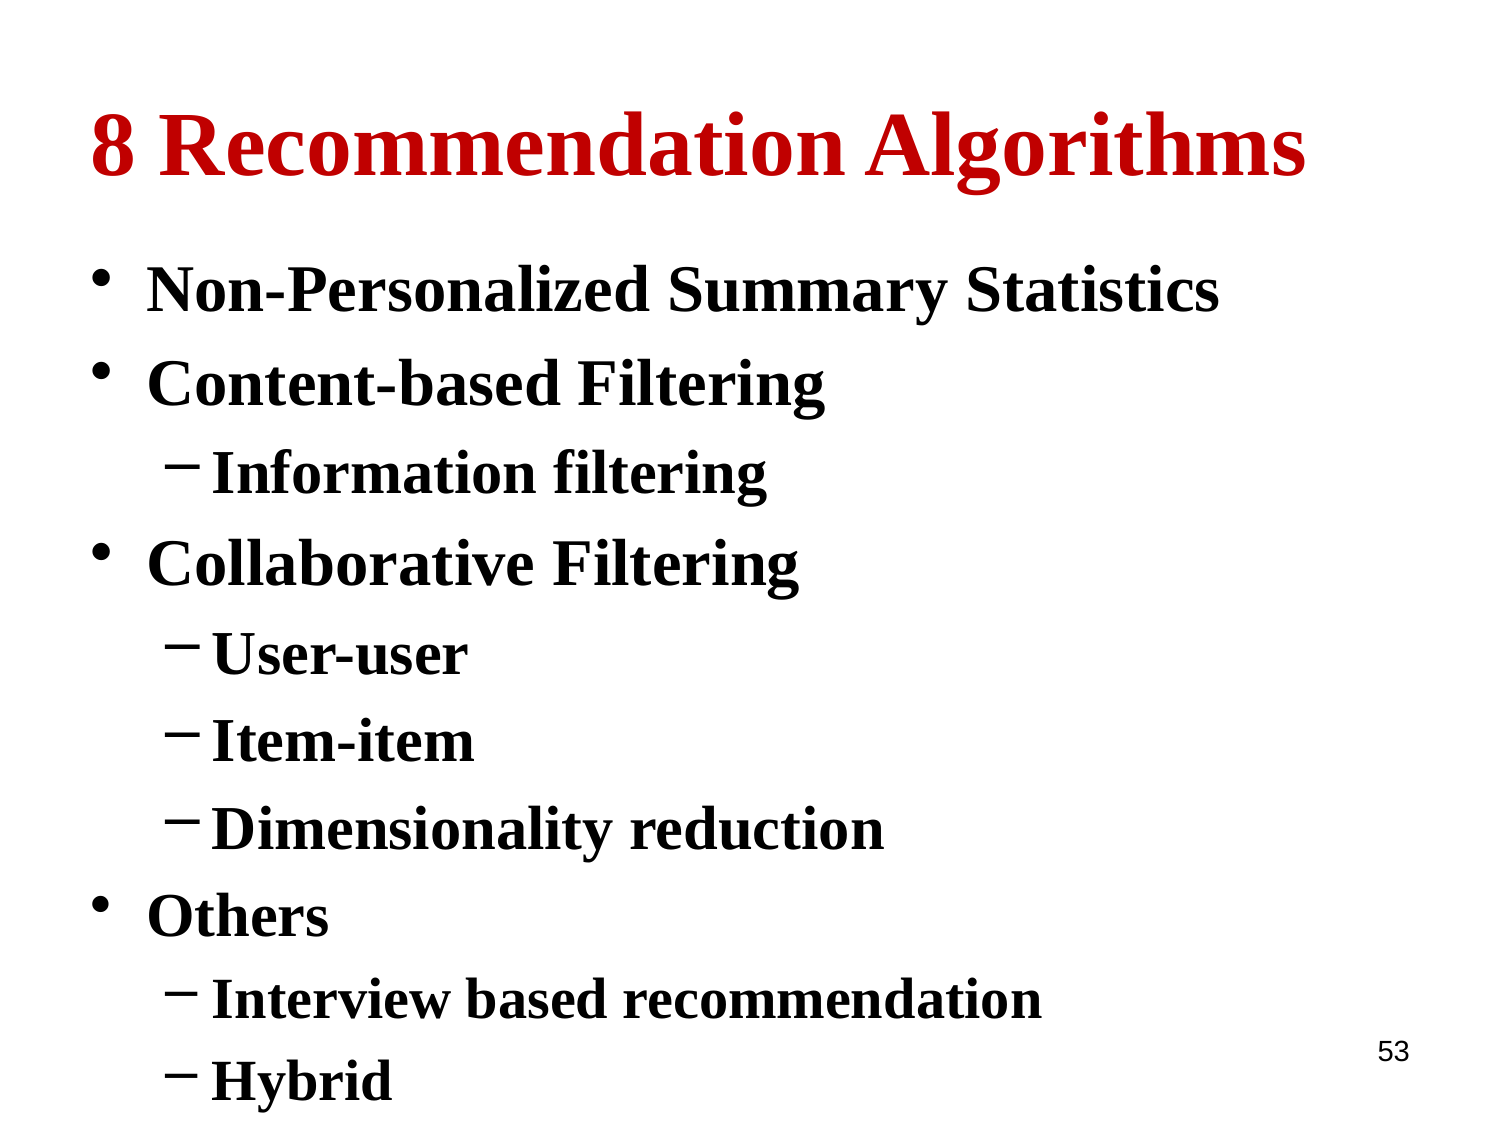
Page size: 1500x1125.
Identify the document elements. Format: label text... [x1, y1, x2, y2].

title 8 Recommendation Algorithms [75, 45, 1425, 233]
list Non-Personalized Summary Statistics Content-based Filtering Information filtering Collaborative Filtering User-user Item-item Dimensionality reduction Others Interview based recommendation Hybrid [75, 237, 1500, 981]
slide_number 53 [1074, 1024, 1425, 1103]
